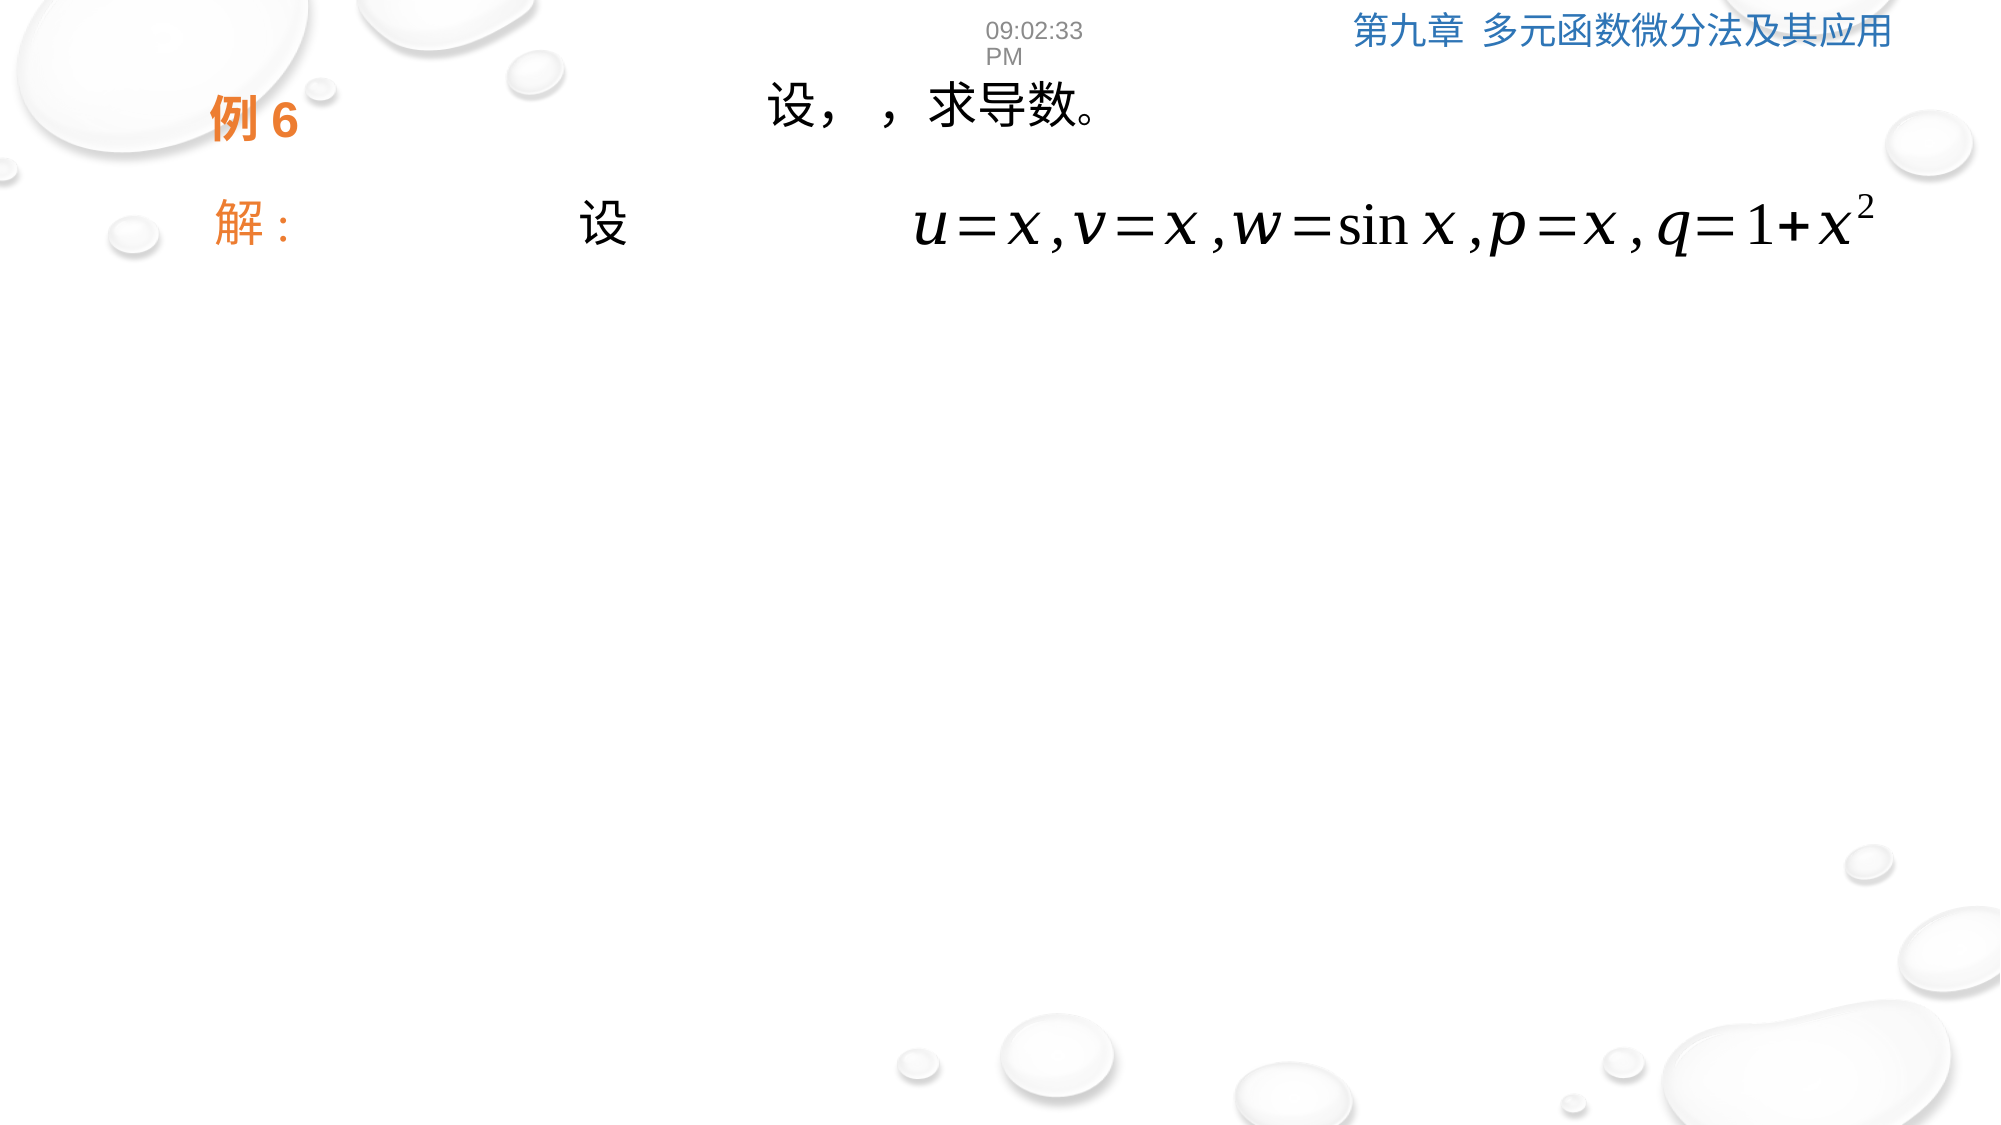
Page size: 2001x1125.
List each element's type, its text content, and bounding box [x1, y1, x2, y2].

text_box 解: [199, 184, 338, 259]
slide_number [970, 0, 1108, 60]
text_box 例6 [194, 80, 328, 155]
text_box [0, 0, 2000, 1125]
